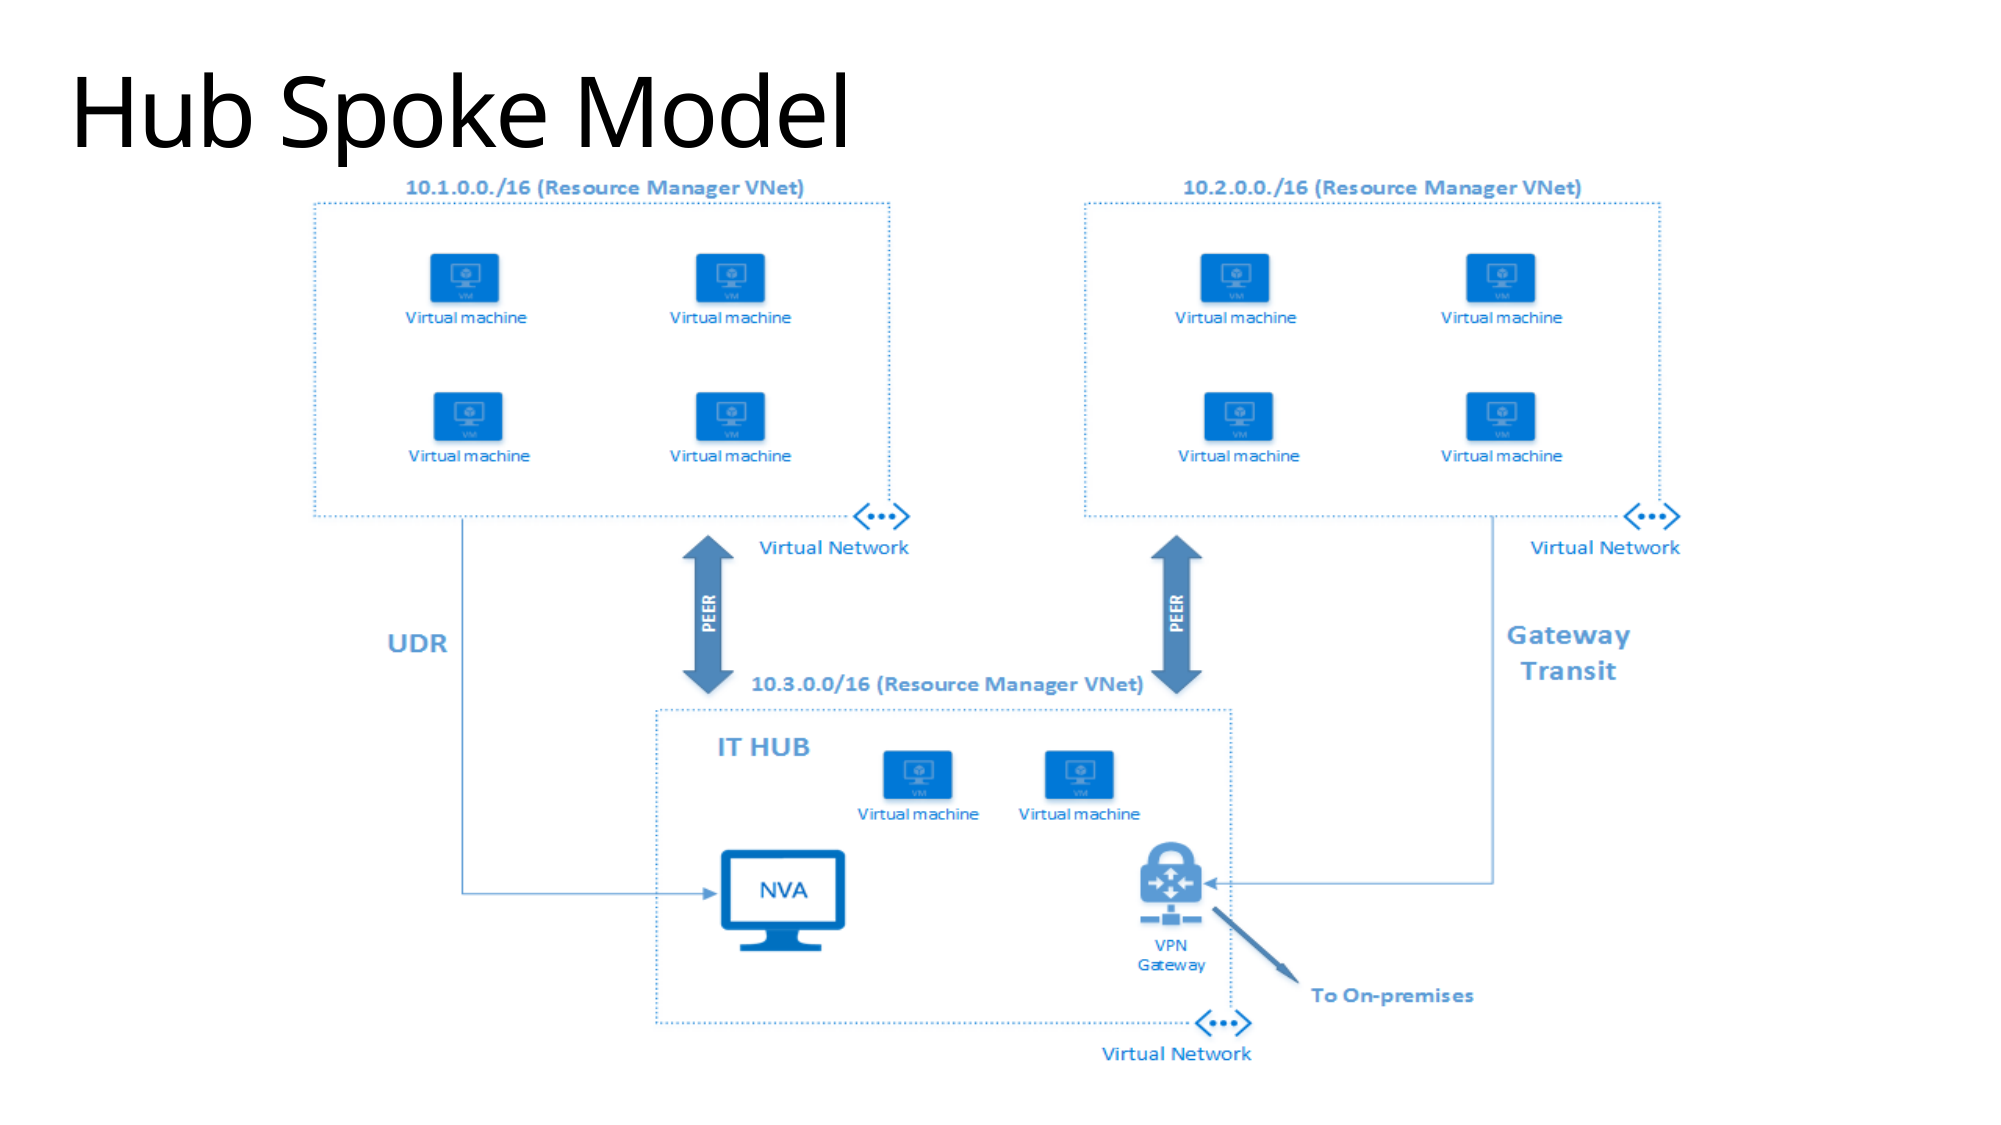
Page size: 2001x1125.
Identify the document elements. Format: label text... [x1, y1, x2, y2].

picture [307, 167, 1693, 1077]
title Hub Spoke Model [44, 47, 1957, 196]
